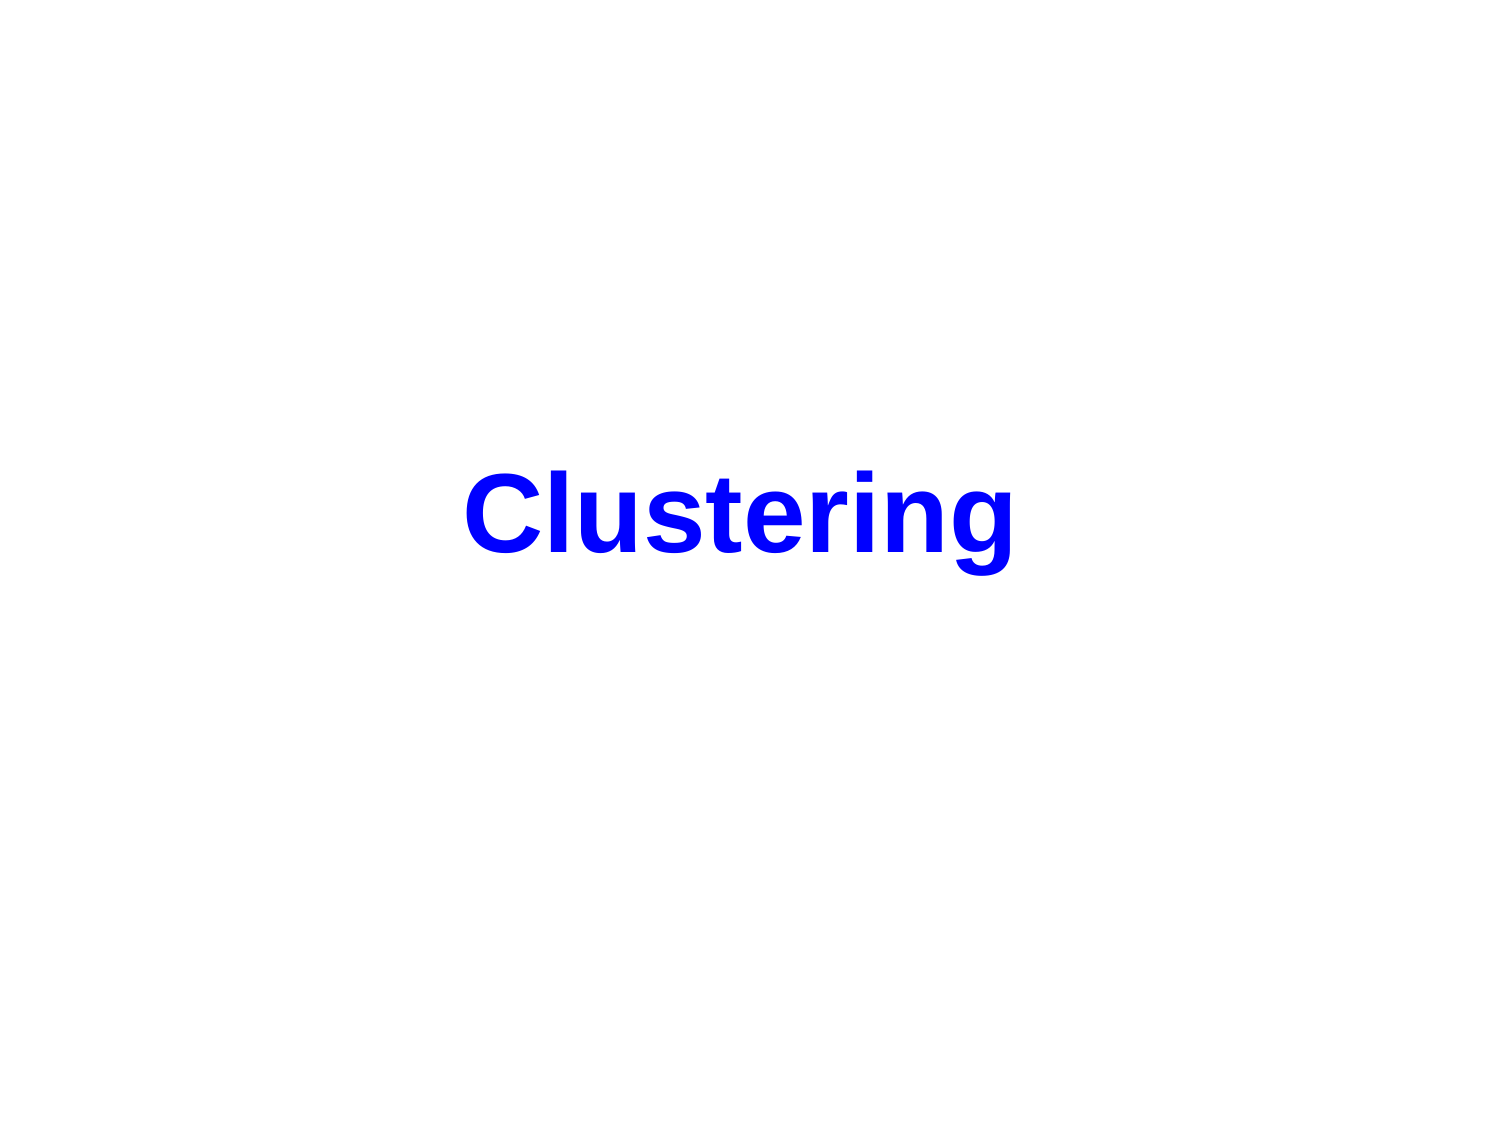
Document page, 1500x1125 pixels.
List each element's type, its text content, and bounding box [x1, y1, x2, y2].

text_box Clustering [242, 432, 1239, 583]
